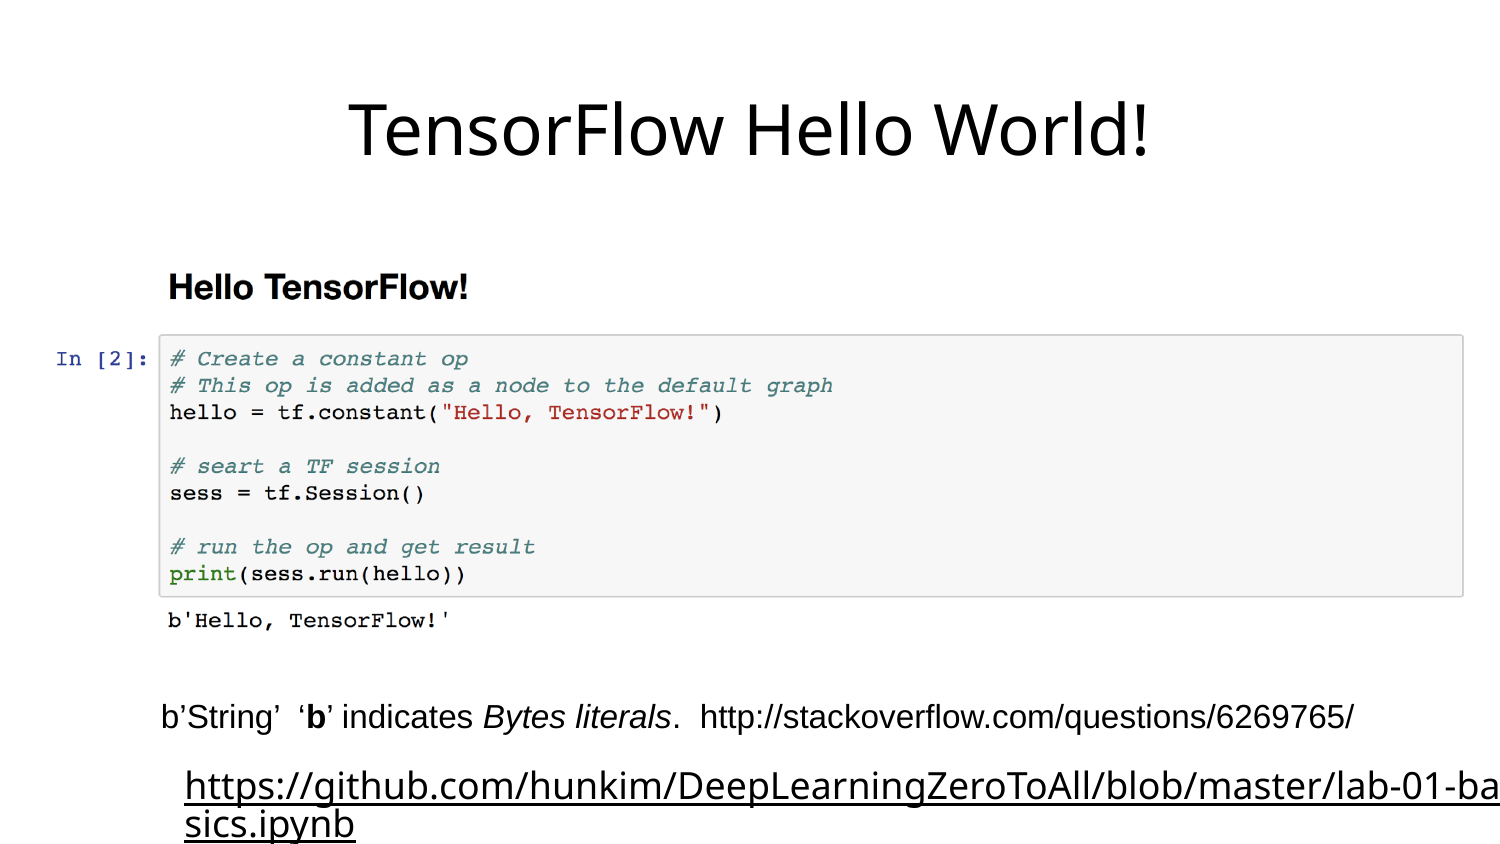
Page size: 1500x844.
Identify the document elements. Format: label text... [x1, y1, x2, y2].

title TensorFlow Hello World! [297, 21, 1203, 233]
text_box b’String’ ‘b’ indicates Bytes literals. http://stackoverflow.com/questions/6269765/ [145, 679, 1446, 751]
text_box https://github.com/hunkim/DeepLearningZeroToAll/blob/master/lab-01-basics.ipynb [180, 784, 1500, 837]
picture [9, 242, 1491, 659]
